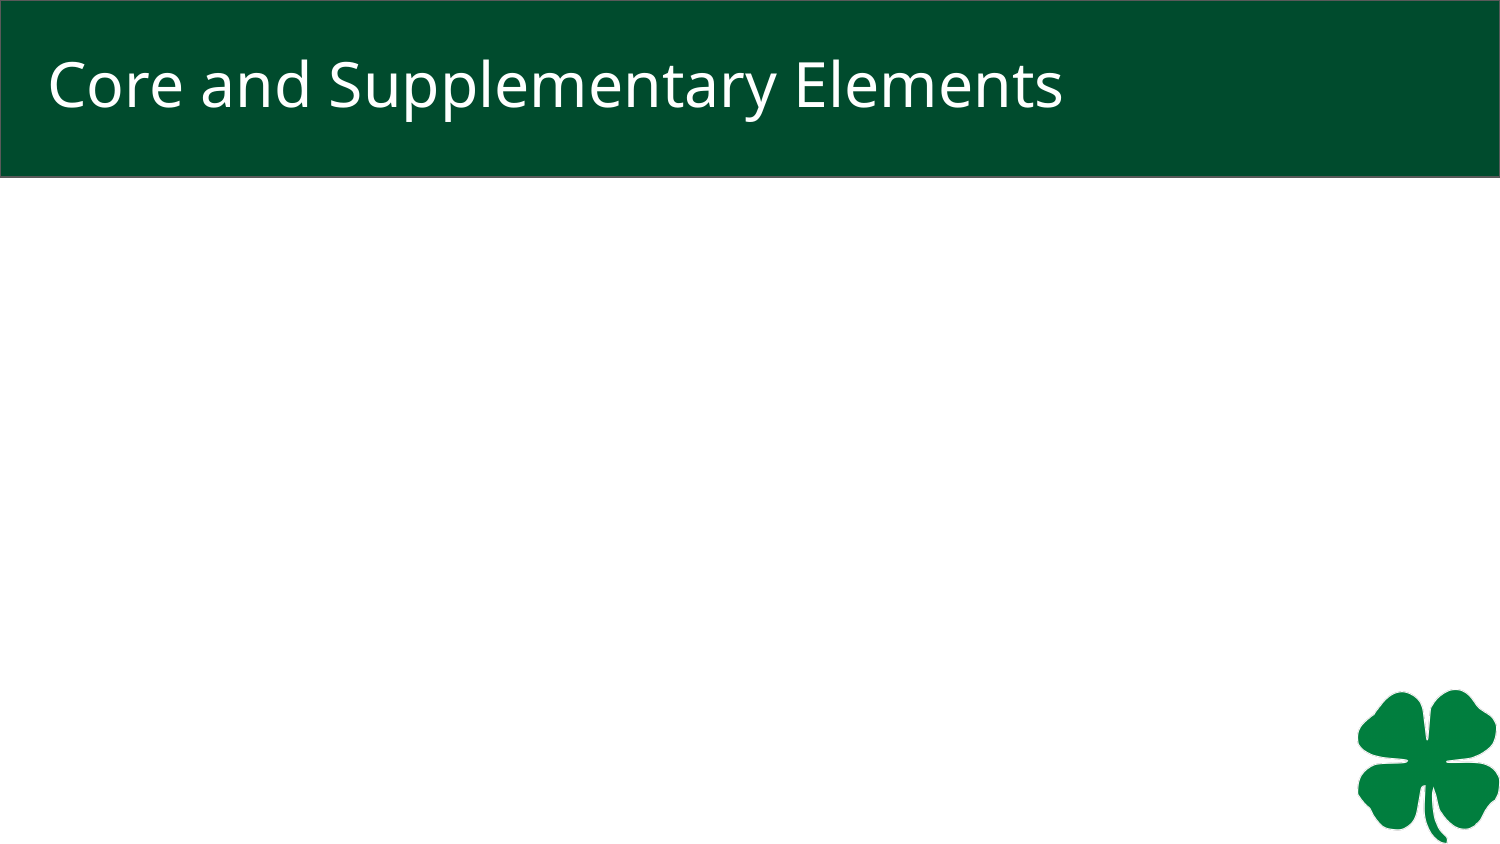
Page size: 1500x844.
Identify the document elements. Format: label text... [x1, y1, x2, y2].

text_box Core and Supplementary Elements [32, 30, 1363, 160]
picture [0, 177, 1500, 844]
text_box [51, 227, 1451, 759]
text_box [0, 0, 1500, 177]
